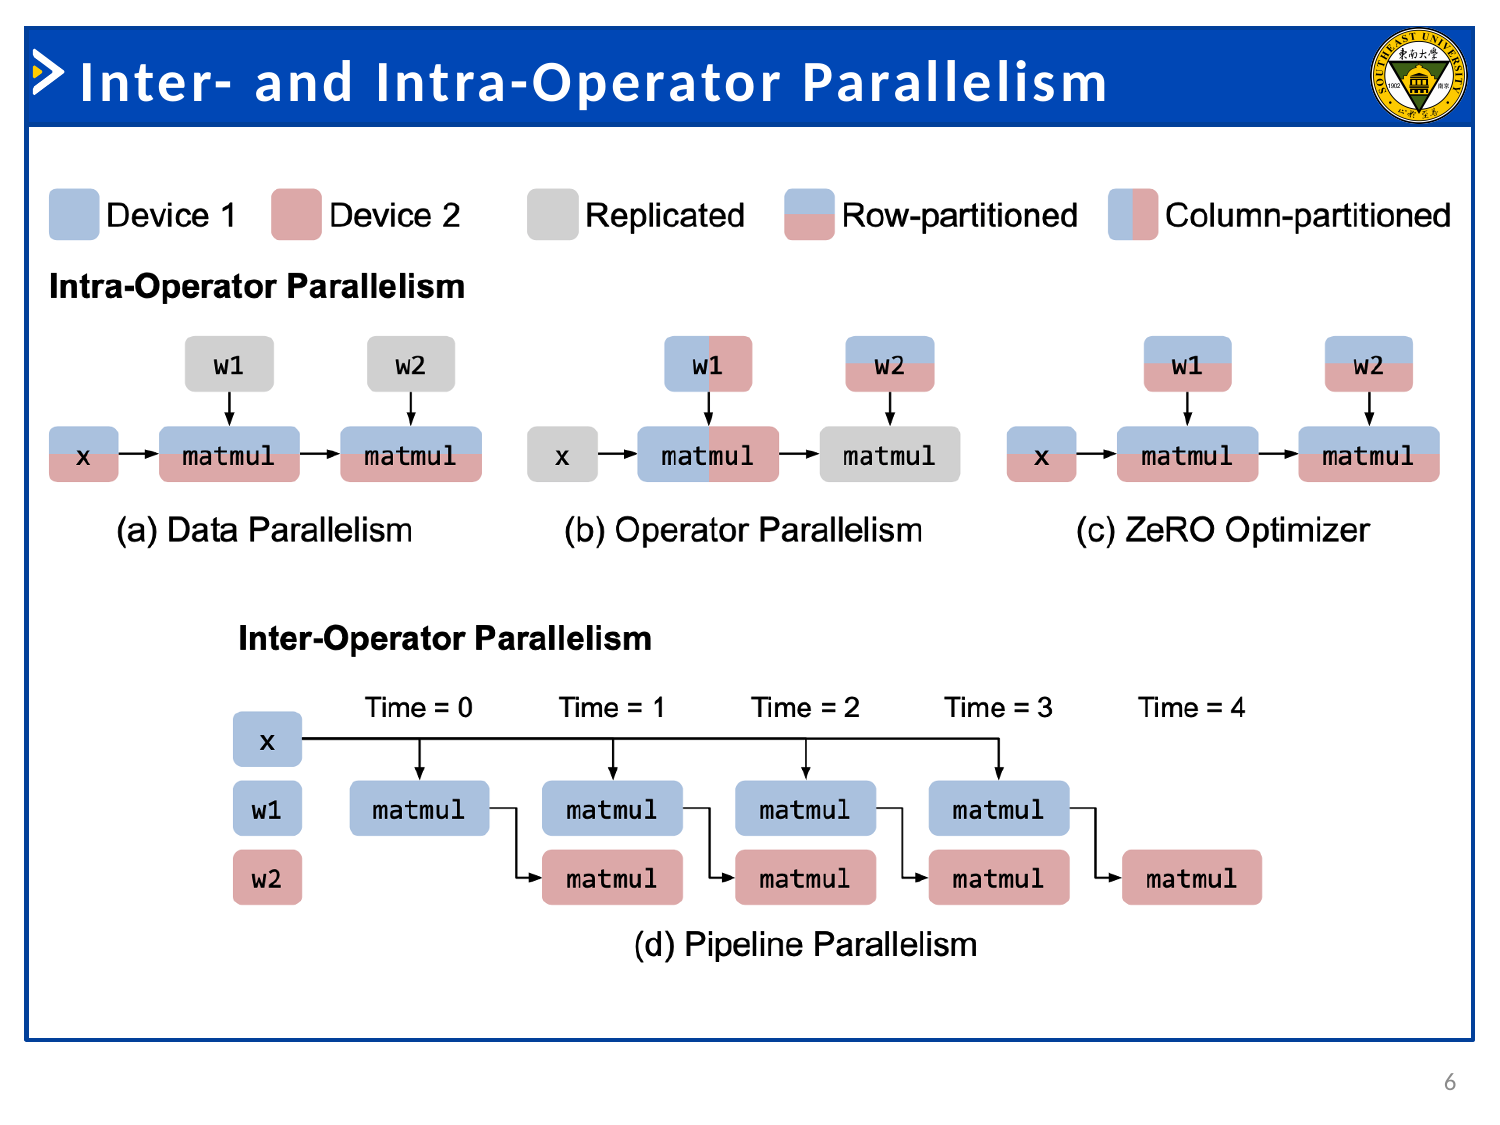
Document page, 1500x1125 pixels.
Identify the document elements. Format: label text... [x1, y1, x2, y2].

slide_number 6 [1382, 1051, 1472, 1111]
picture [31, 168, 1469, 977]
title Inter- and Intra-Operator Parallelism [64, 35, 1307, 122]
picture [1370, 27, 1468, 124]
